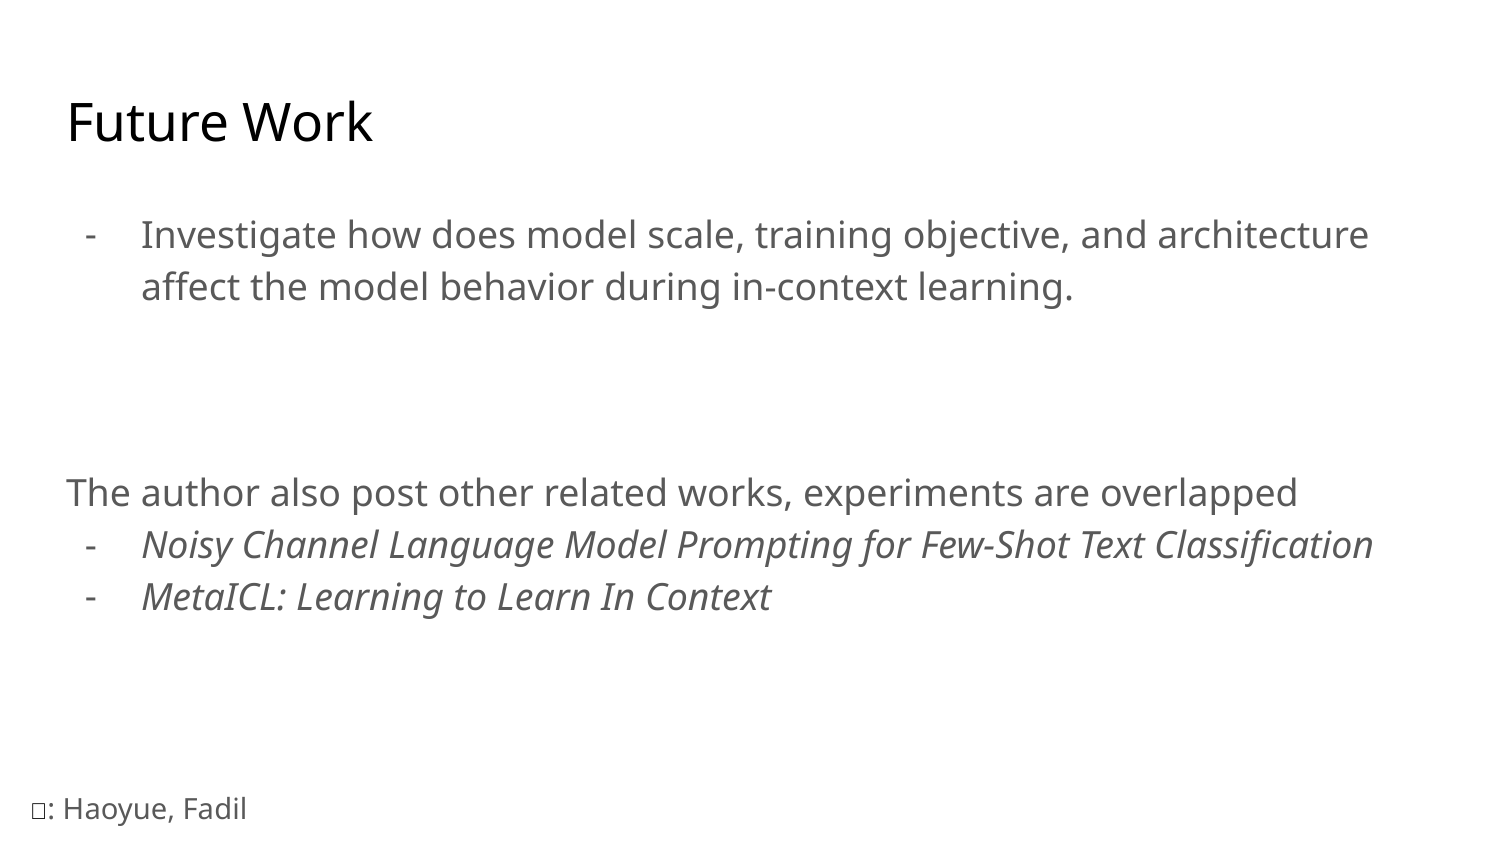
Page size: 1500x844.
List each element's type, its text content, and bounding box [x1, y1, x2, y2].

list Investigate how does model scale, training objective, and architecture affect the model behavior during in-context learning. The author also post other related works, experiments are overlapped Noisy Channel Language Model Prompting for Few-Shot Text Classification MetaICL: Learning to Learn In Context [51, 189, 1449, 750]
title Future Work [51, 72, 1449, 167]
list 🔭: Haoyue, Fadil [15, 770, 533, 844]
